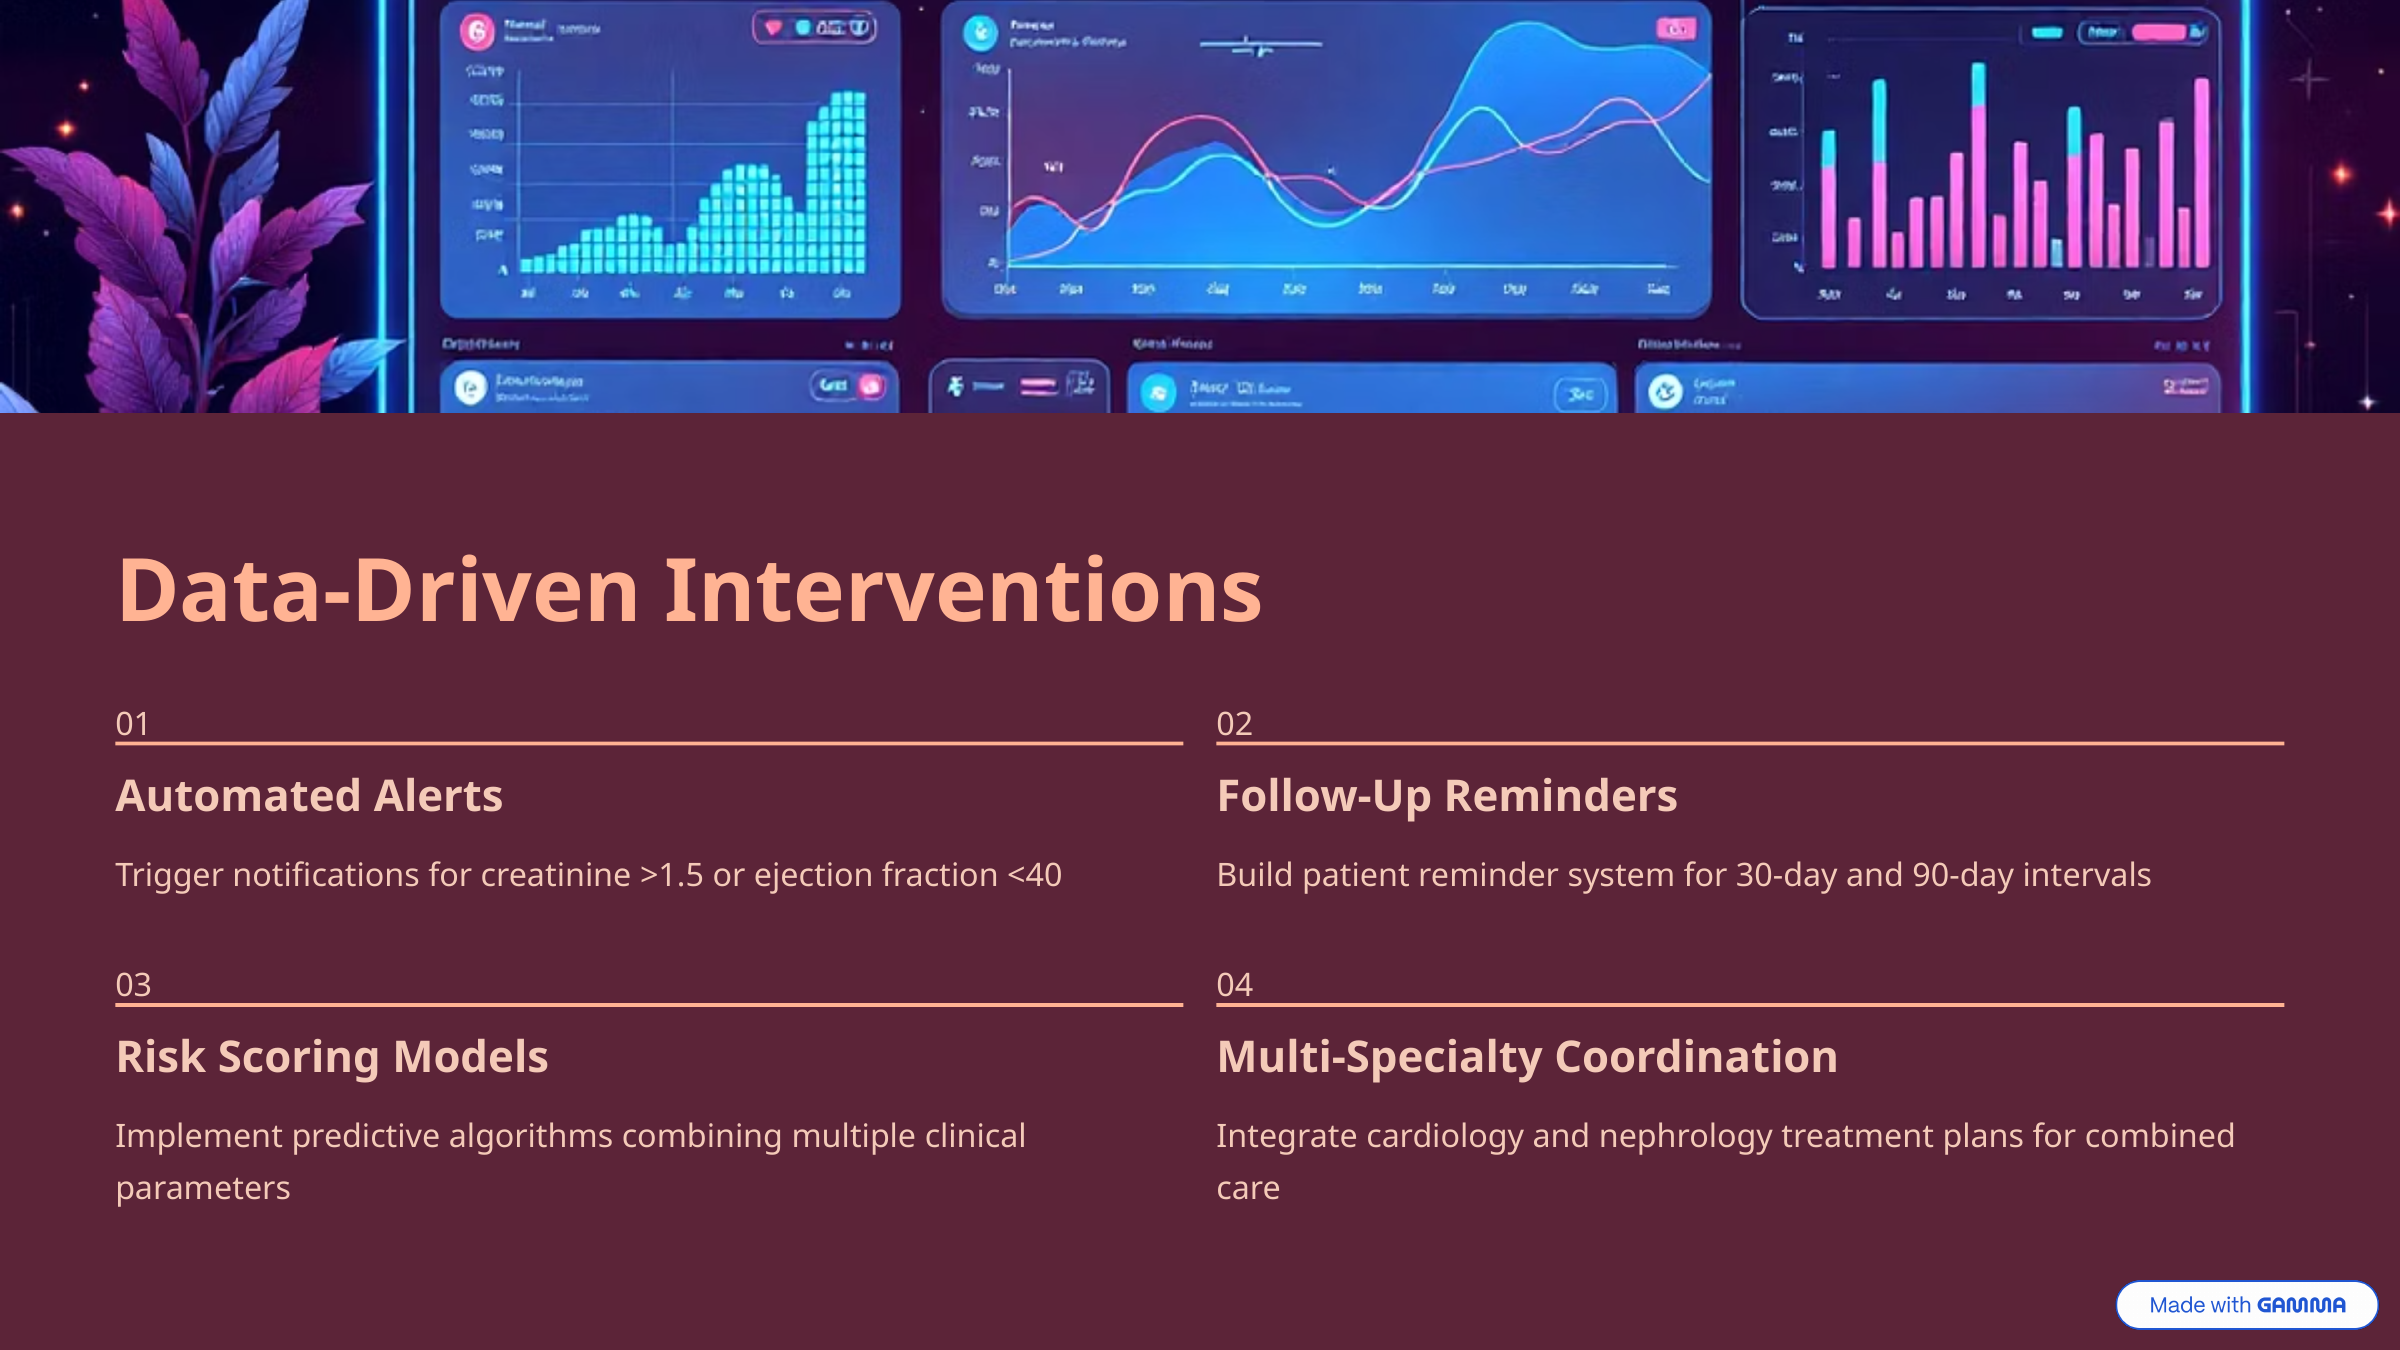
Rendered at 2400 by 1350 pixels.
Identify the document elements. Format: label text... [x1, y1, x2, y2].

text_box Follow-Up Reminders [1216, 765, 1670, 821]
text_box Integrate cardiology and nephrology treatment plans for combined care [1216, 1101, 2285, 1208]
text_box Implement predictive algorithms combining multiple clinical parameters [115, 1101, 1184, 1208]
text_box 01 [115, 689, 149, 731]
text_box [115, 1003, 1184, 1007]
text_box Build patient reminder system for 30-day and 90-day intervals [1216, 840, 2285, 894]
text_box 04 [1216, 950, 1250, 993]
text_box Multi-Specialty Coordination [1216, 1027, 1838, 1083]
picture [2106, 1271, 2389, 1339]
text_box 03 [115, 950, 149, 993]
text_box [1216, 741, 2285, 746]
text_box [115, 741, 1184, 746]
text_box Automated Alerts [115, 765, 556, 821]
text_box [1216, 1003, 2285, 1007]
text_box 02 [1216, 689, 1250, 731]
text_box Risk Scoring Models [115, 1027, 556, 1083]
text_box Data-Driven Interventions [115, 530, 1242, 640]
text_box Trigger notifications for creatinine >1.5 or ejection fraction <40 [115, 840, 1184, 894]
picture [0, 0, 2400, 413]
